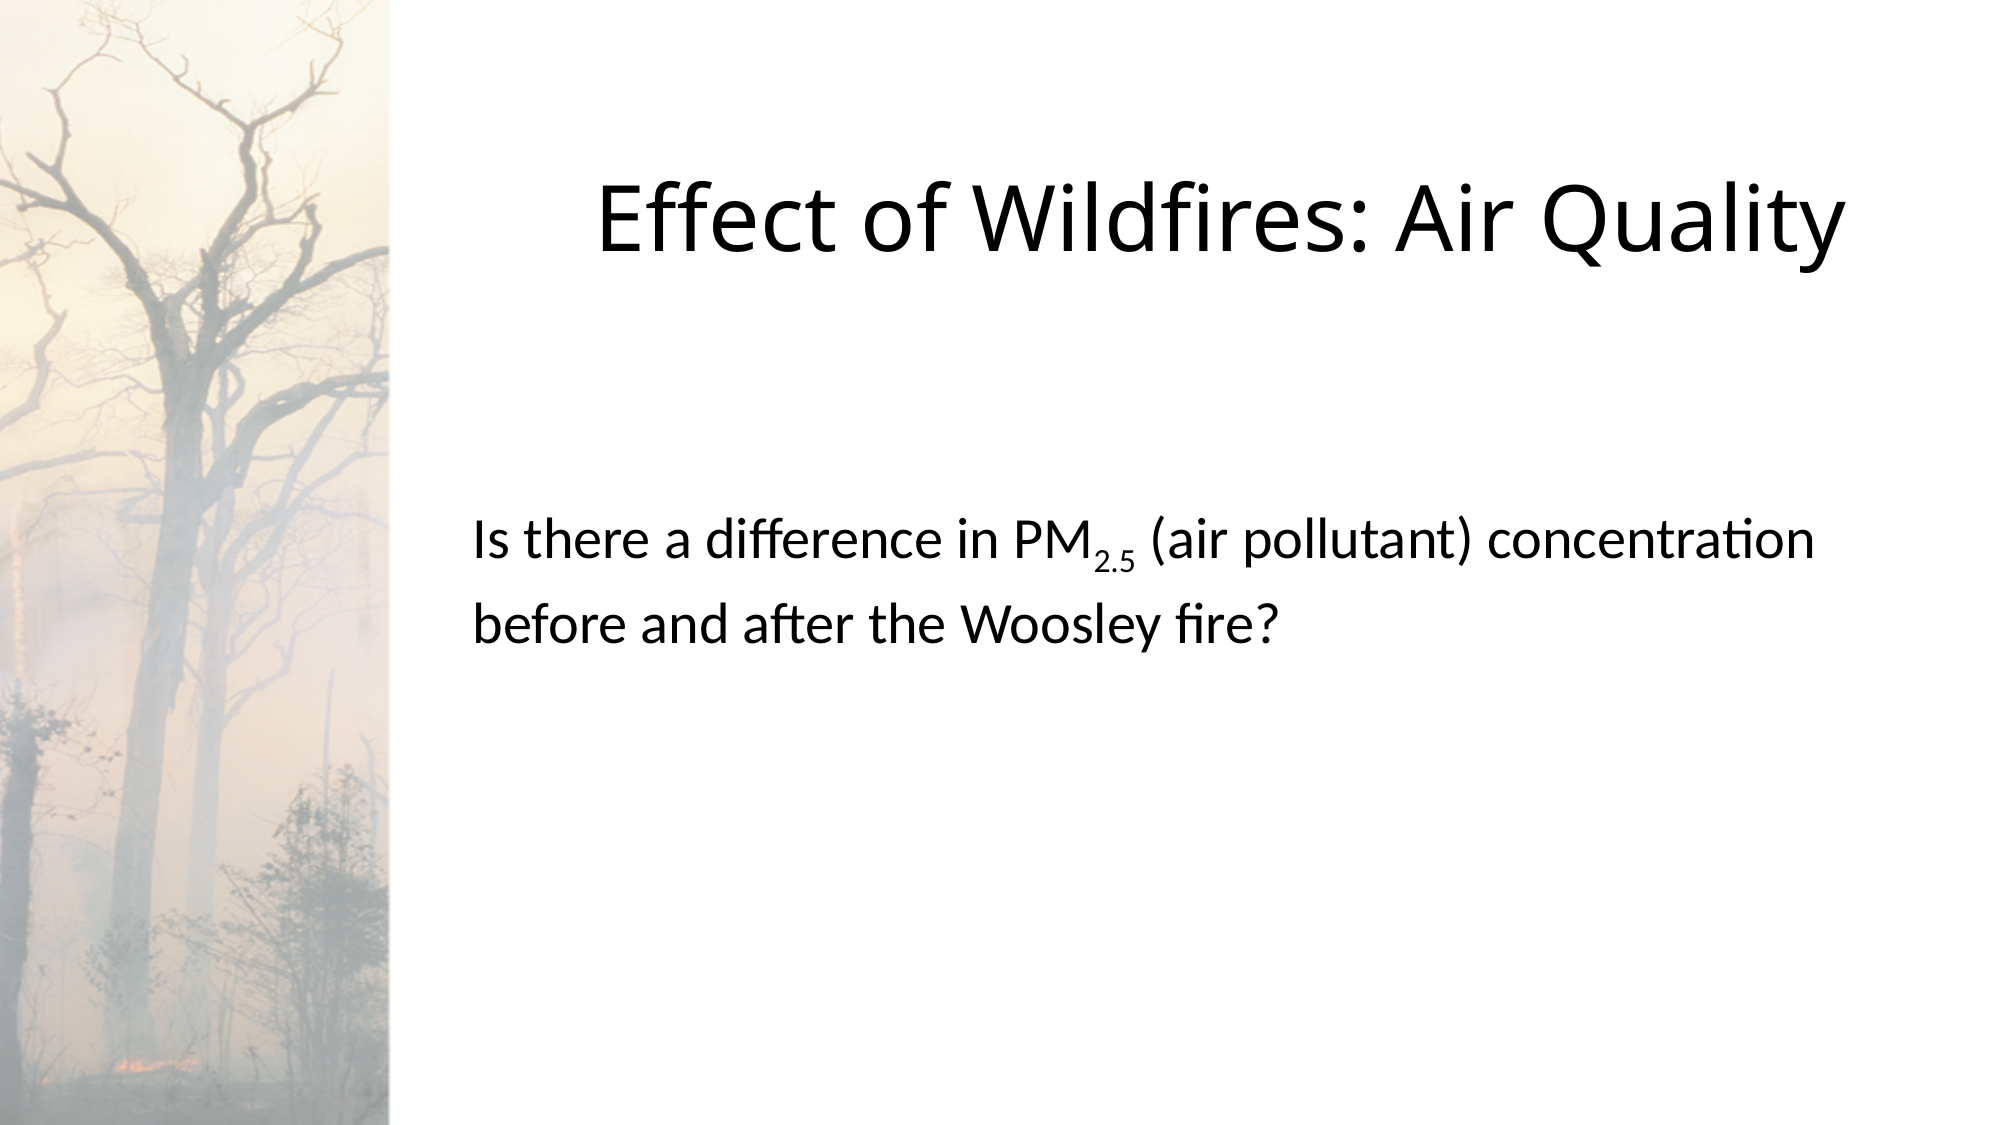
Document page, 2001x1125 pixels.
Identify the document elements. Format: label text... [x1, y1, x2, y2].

text_box Is there a difference in PM2.5 (air pollutant) concentration before and after the Woosley fire? [457, 493, 1958, 938]
text_box Effect of Wildfires: Air Quality [579, 111, 2000, 332]
